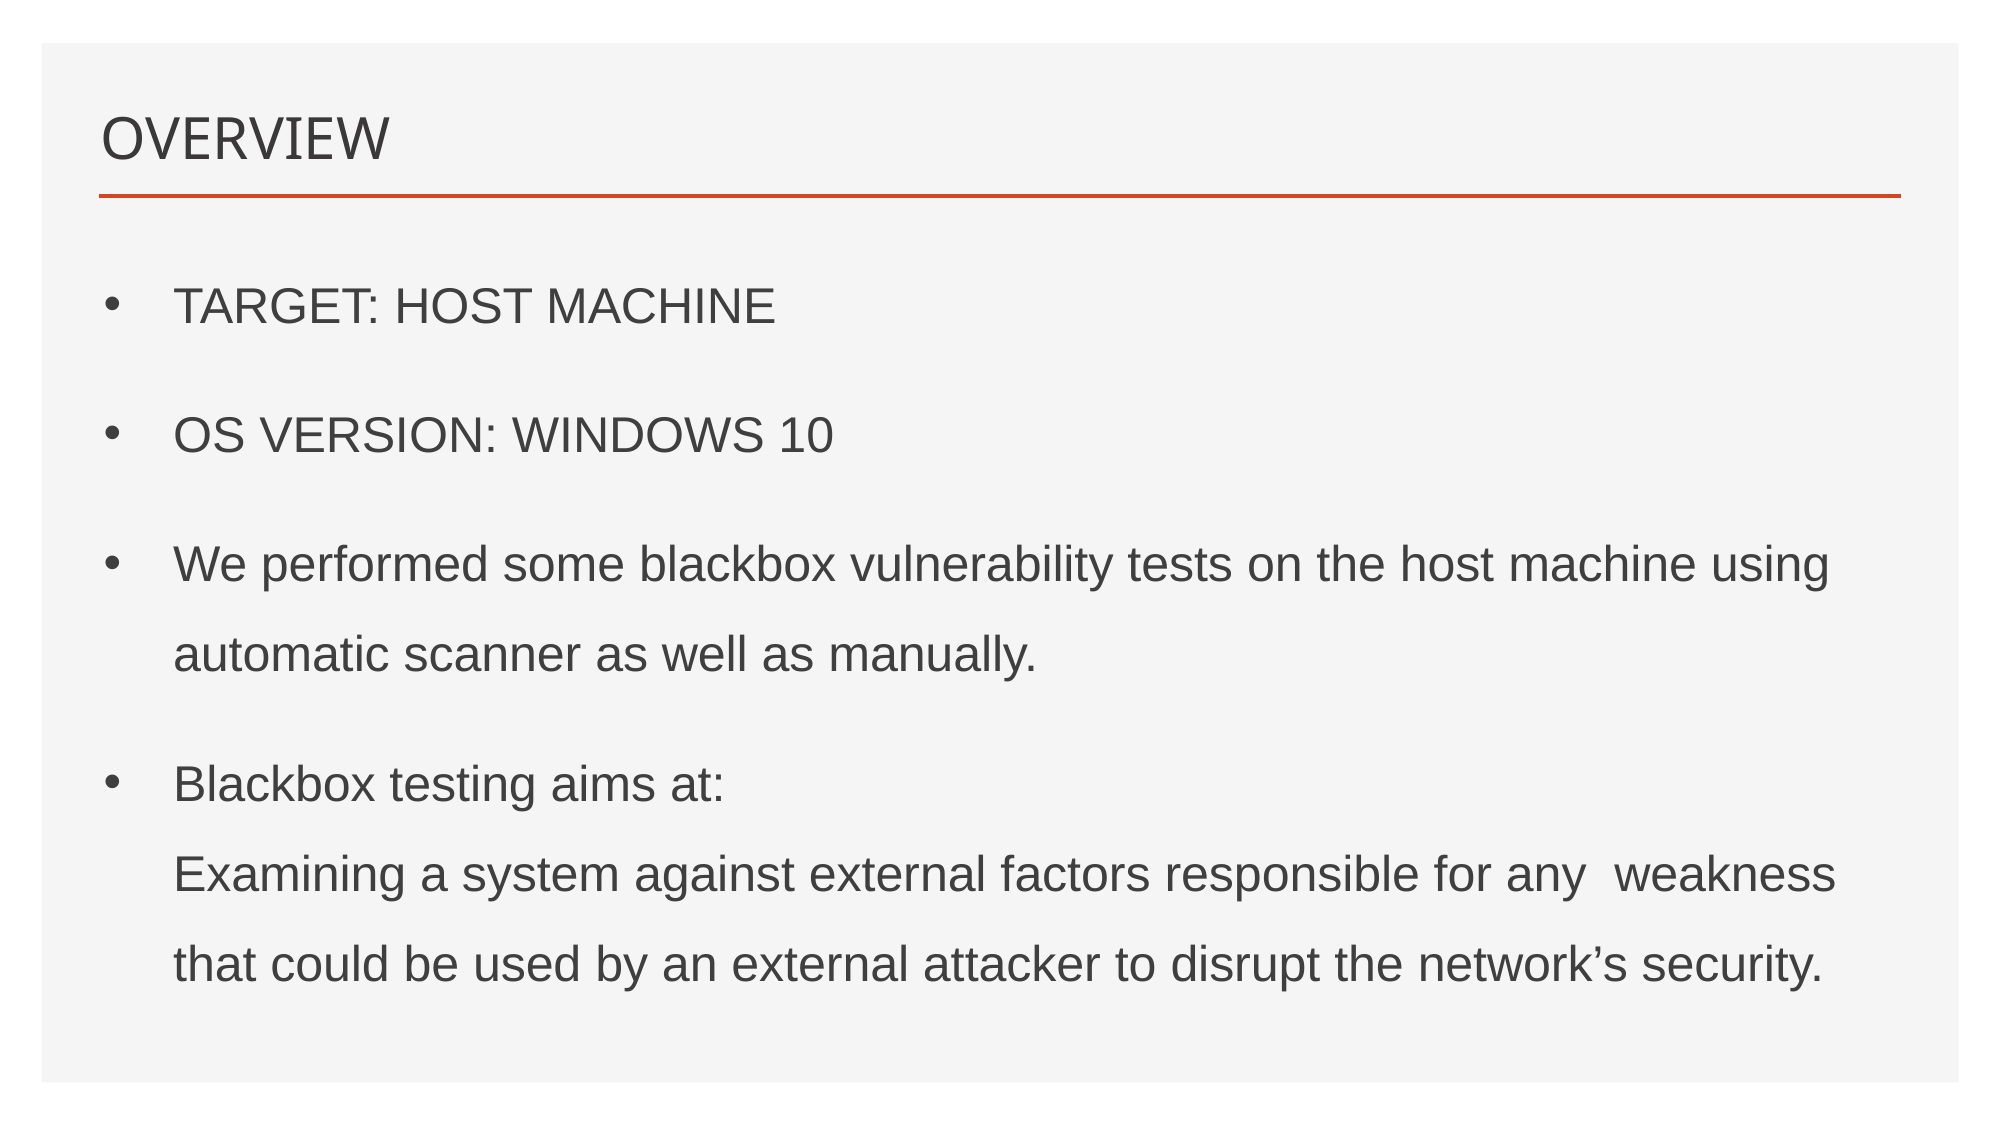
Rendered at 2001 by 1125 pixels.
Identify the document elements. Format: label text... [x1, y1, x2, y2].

list TARGET: HOST MACHINE OS VERSION: WINDOWS 10 We performed some blackbox vulnerability tests on the host machine using automatic scanner as well as manually. Blackbox testing aims at: Examining a system against external factors responsible for any weakness that could be used by an external attacker to disrupt the network’s security. [88, 235, 1926, 1022]
title OVERVIEW [85, 73, 1214, 179]
